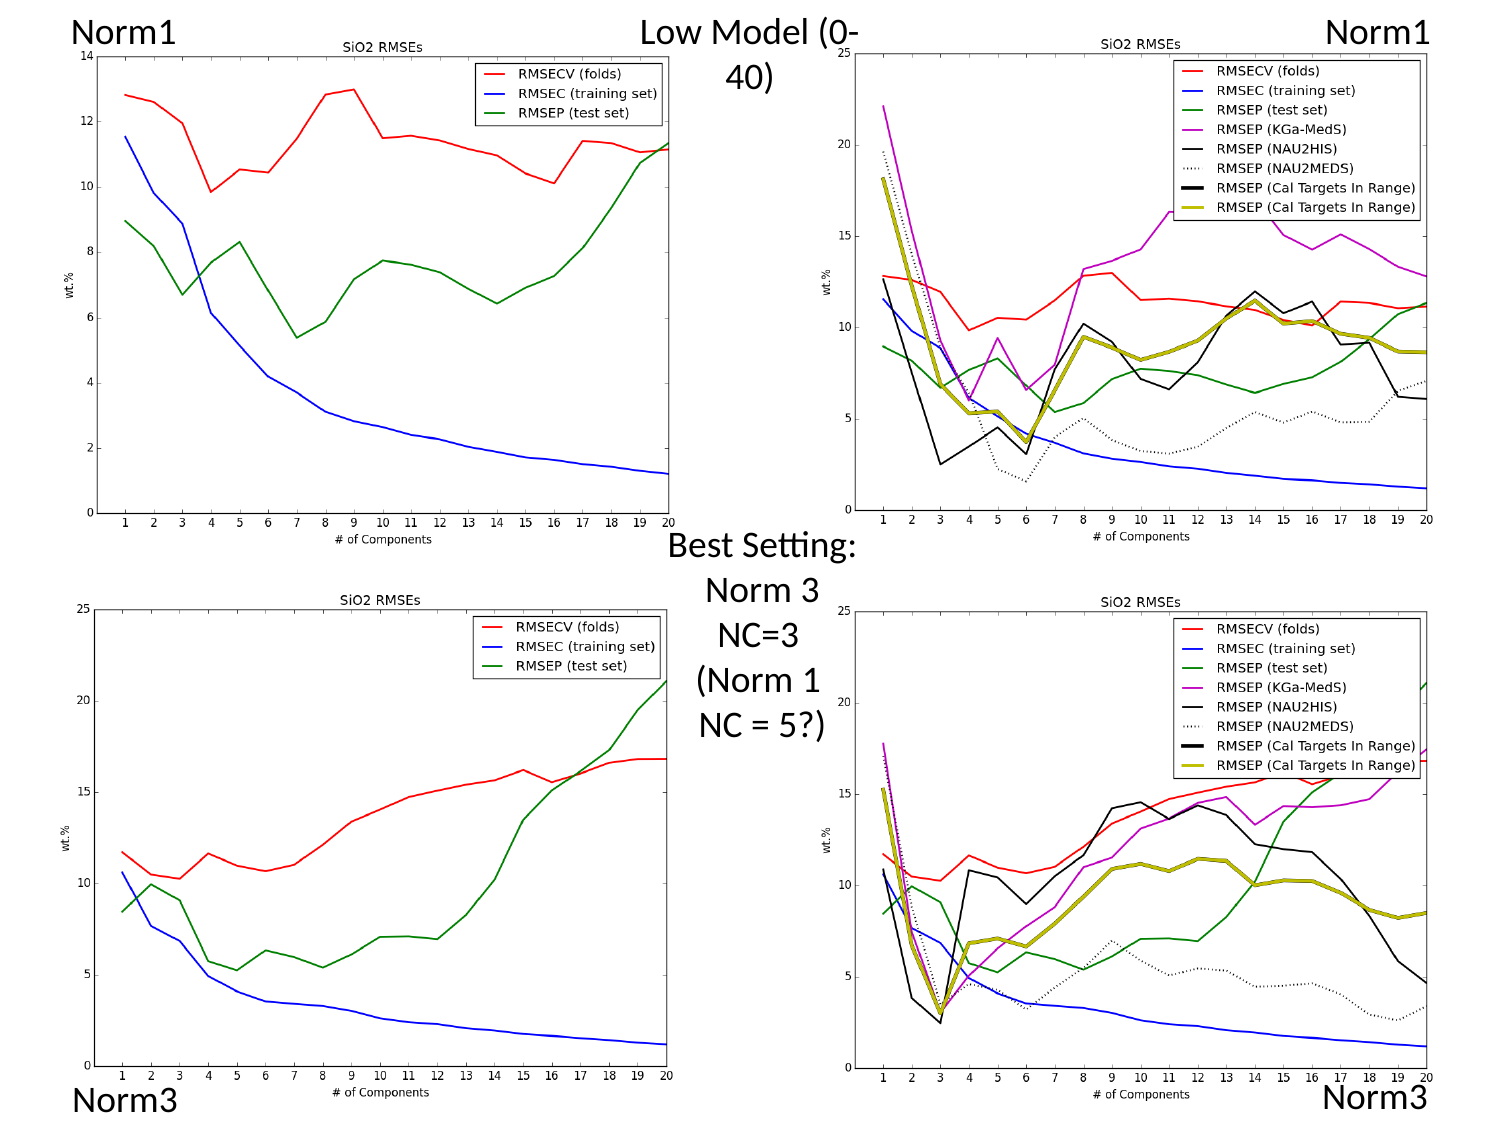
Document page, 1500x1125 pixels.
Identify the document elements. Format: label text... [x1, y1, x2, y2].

picture [1, 0, 742, 1124]
text_box Low Model (0-40) [744, 0, 757, 105]
text_box Best Setting: Norm 3 NC=3 (Norm 1 NC = 5?) [745, 512, 757, 753]
picture [762, 0, 1500, 1125]
